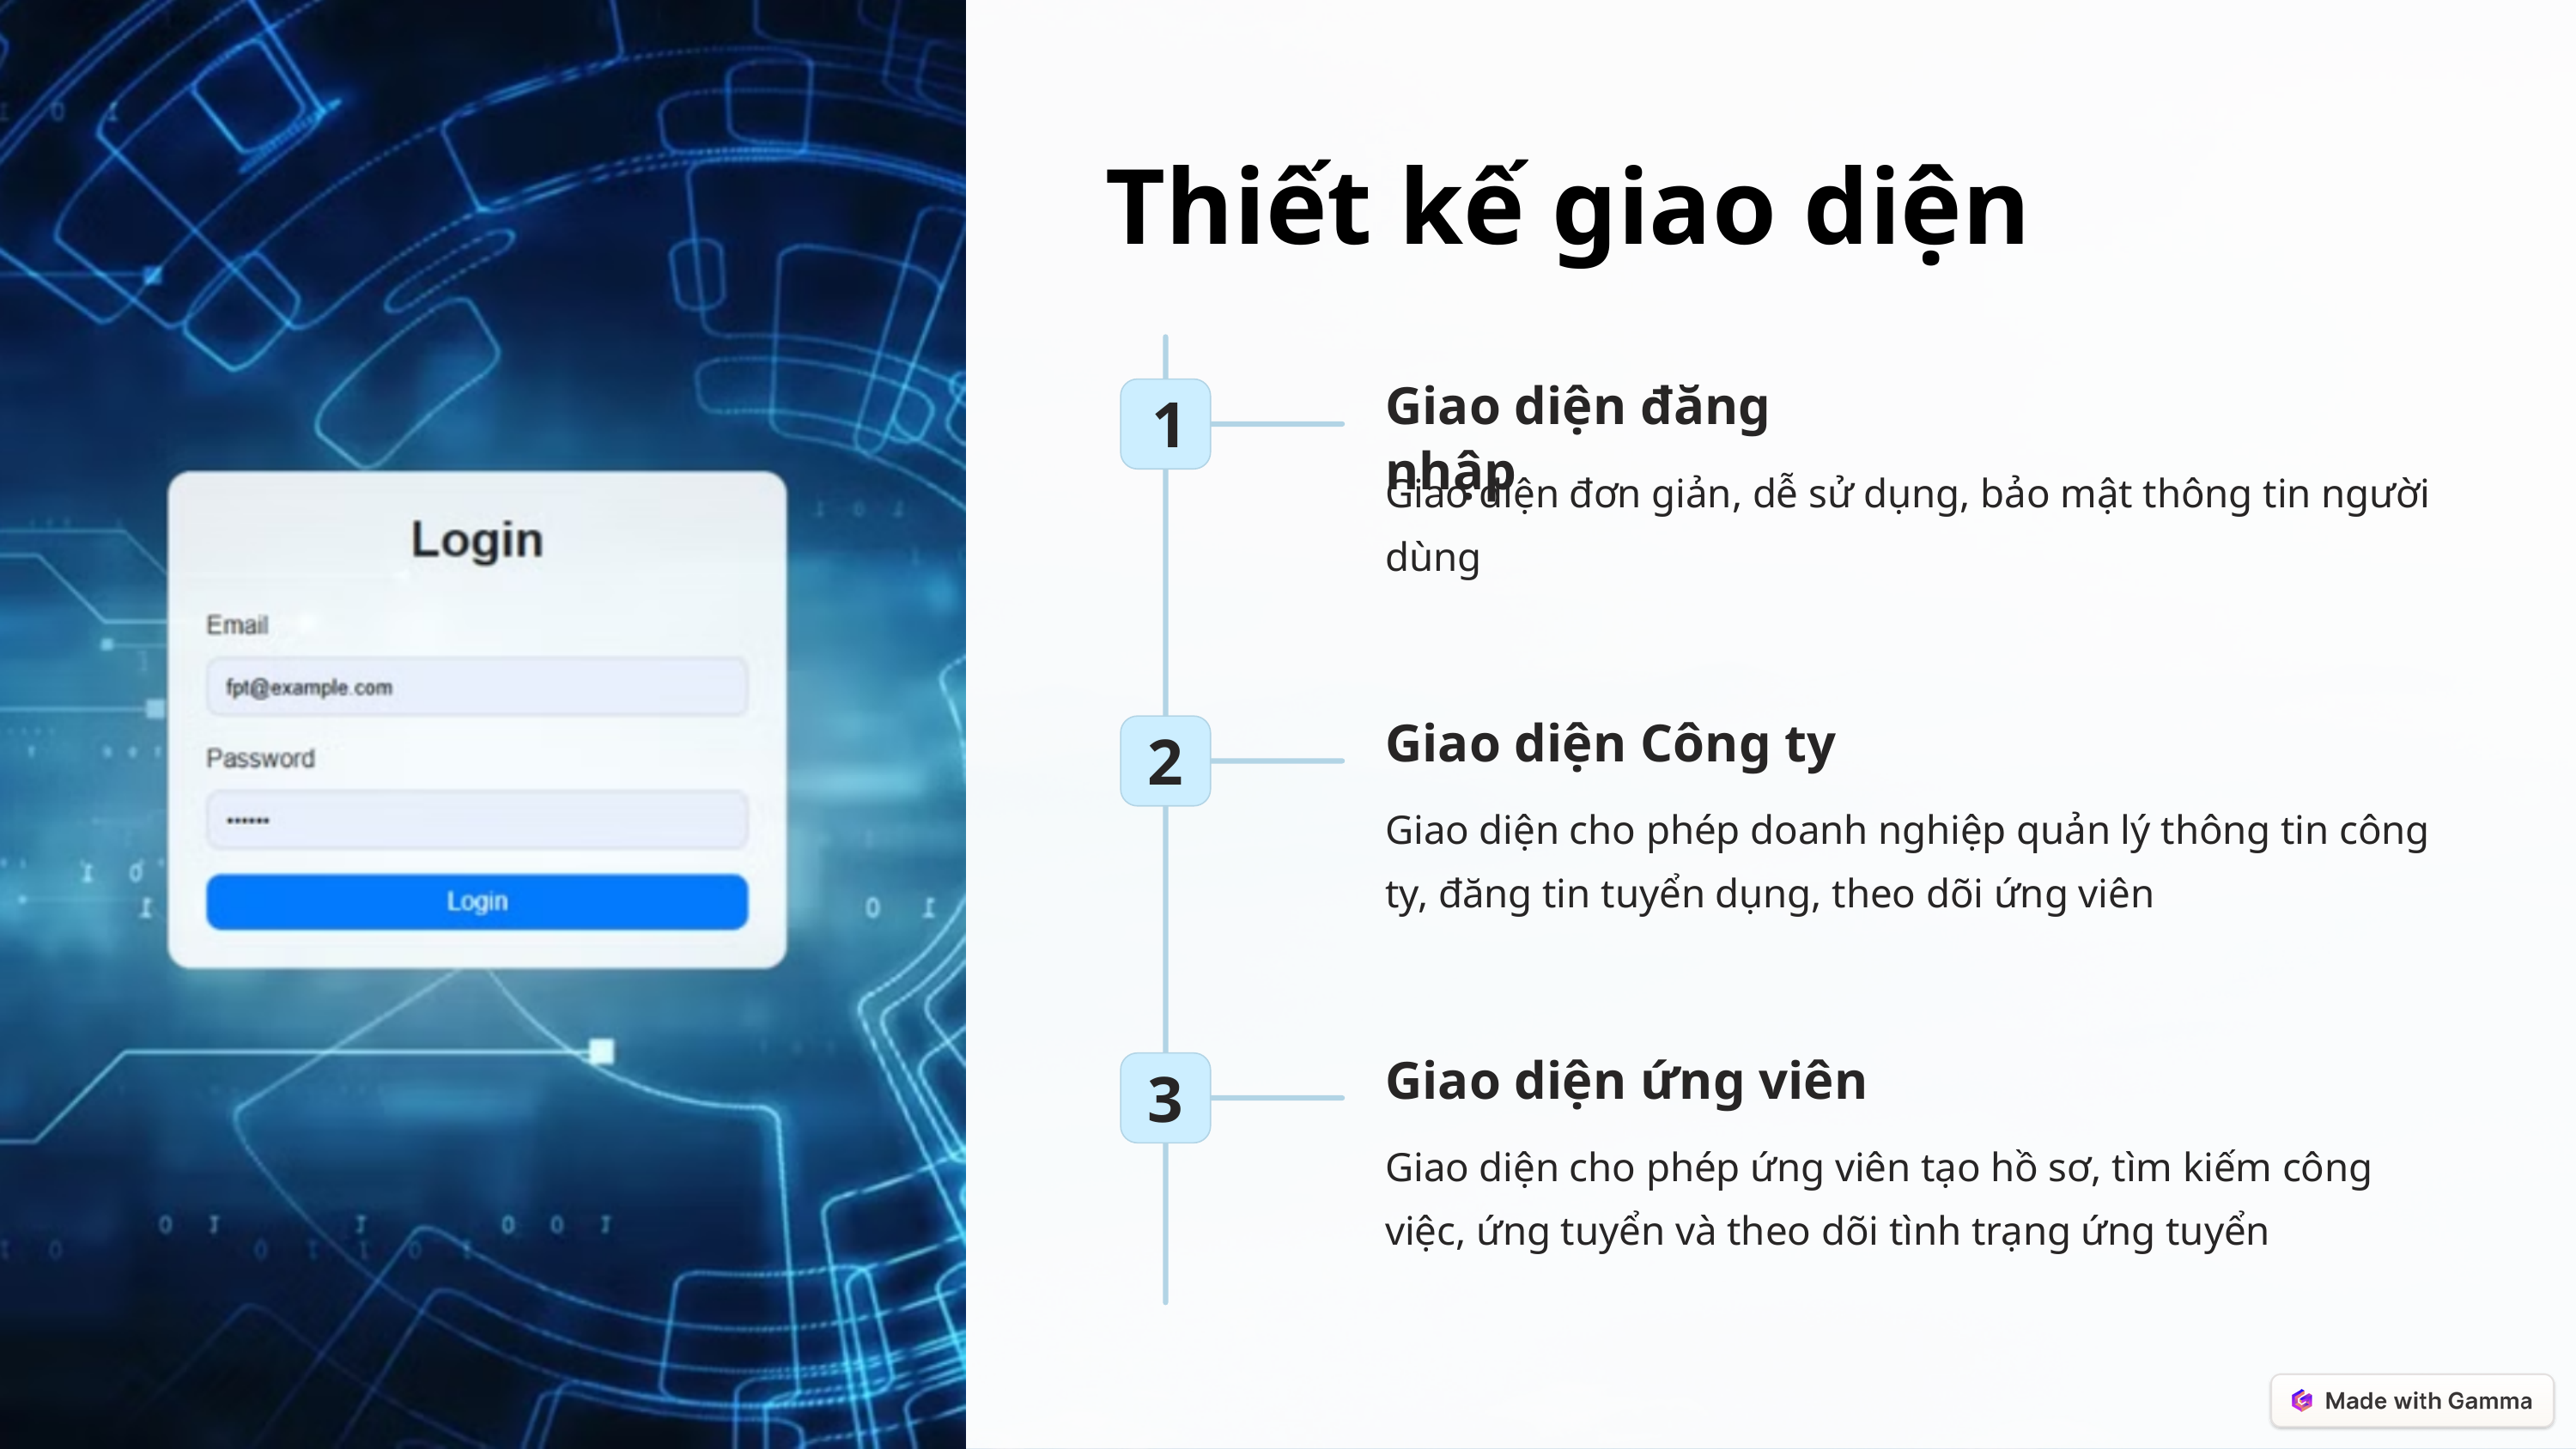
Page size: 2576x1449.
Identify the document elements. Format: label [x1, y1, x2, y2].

text_box [1163, 814, 1169, 1051]
text_box [1120, 715, 1212, 807]
text_box [1163, 477, 1169, 713]
text_box [1216, 1094, 1346, 1101]
text_box [0, 0, 2576, 1449]
text_box [1163, 334, 1169, 377]
text_box [1216, 421, 1346, 427]
text_box [1120, 378, 1212, 470]
text_box [1216, 758, 1346, 764]
text_box [1163, 1150, 1169, 1306]
text_box [1120, 1052, 1212, 1144]
